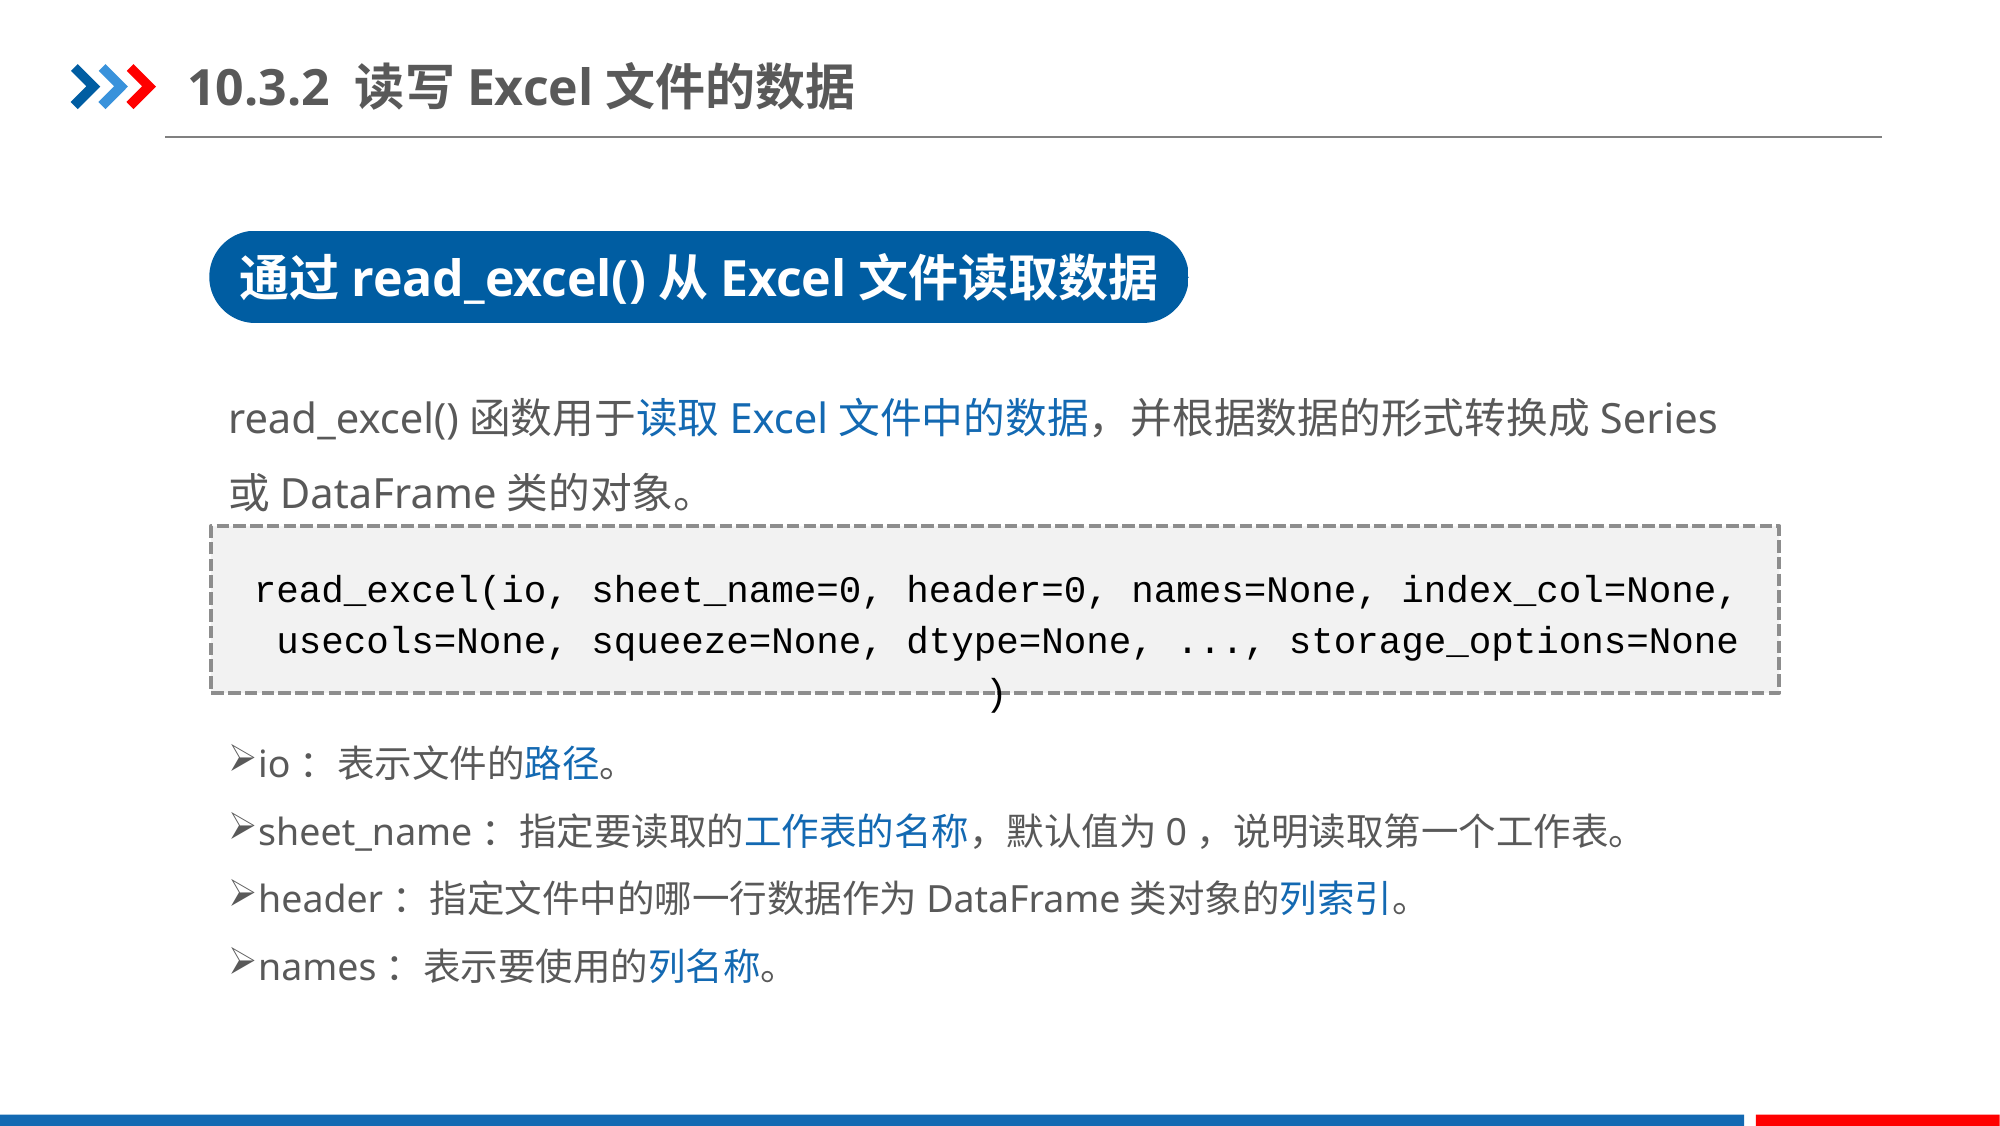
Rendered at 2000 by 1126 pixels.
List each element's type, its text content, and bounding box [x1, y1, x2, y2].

text_box io：表示文件的路径。 sheet_name：指定要读取的工作表的名称，默认值为0，说明读取第一个工作表。 header：指定文件中的哪一行数据作为DataFrame类对象的列索引。 names：表示要使用的列名称。 [213, 710, 1780, 996]
text_box read_excel(io, sheet_name=0, header=0, names=None, index_col=None, usecols=None, squeeze=None, dtype=None, ..., storage_options=None) [233, 550, 1760, 710]
text_box 10.3.2 读写Excel文件的数据 [187, 43, 870, 127]
text_box [209, 524, 1781, 695]
text_box 通过read_excel()从Excel文件读取数据 [207, 228, 1191, 326]
text_box read_excel()函数用于读取Excel文件中的数据，并根据数据的形式转换成Series或DataFrame类的对象。 [213, 359, 1782, 525]
